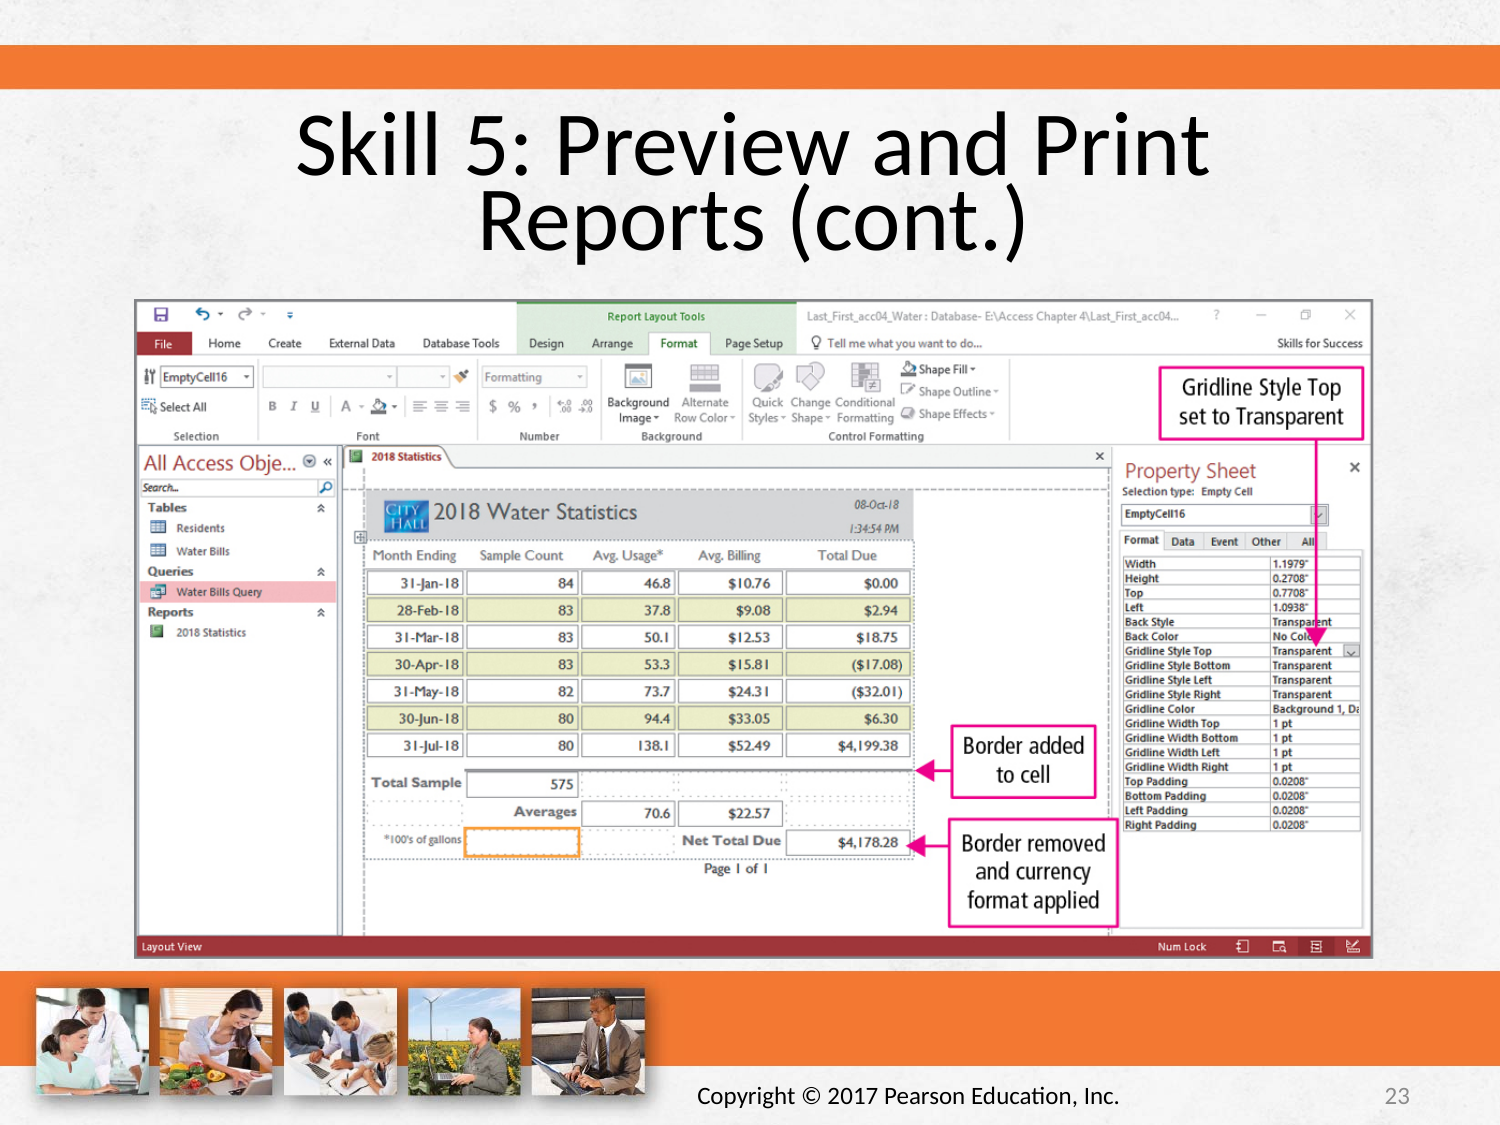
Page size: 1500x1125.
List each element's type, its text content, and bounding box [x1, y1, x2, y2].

title Skill 5: Preview and Print Reports (cont.) [108, 112, 1401, 276]
slide_number 23 [1074, 1065, 1425, 1125]
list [134, 299, 1374, 961]
picture [0, 0, 1500, 1125]
footer Copyright © 2017 Pearson Education, Inc. [649, 1065, 1074, 1125]
